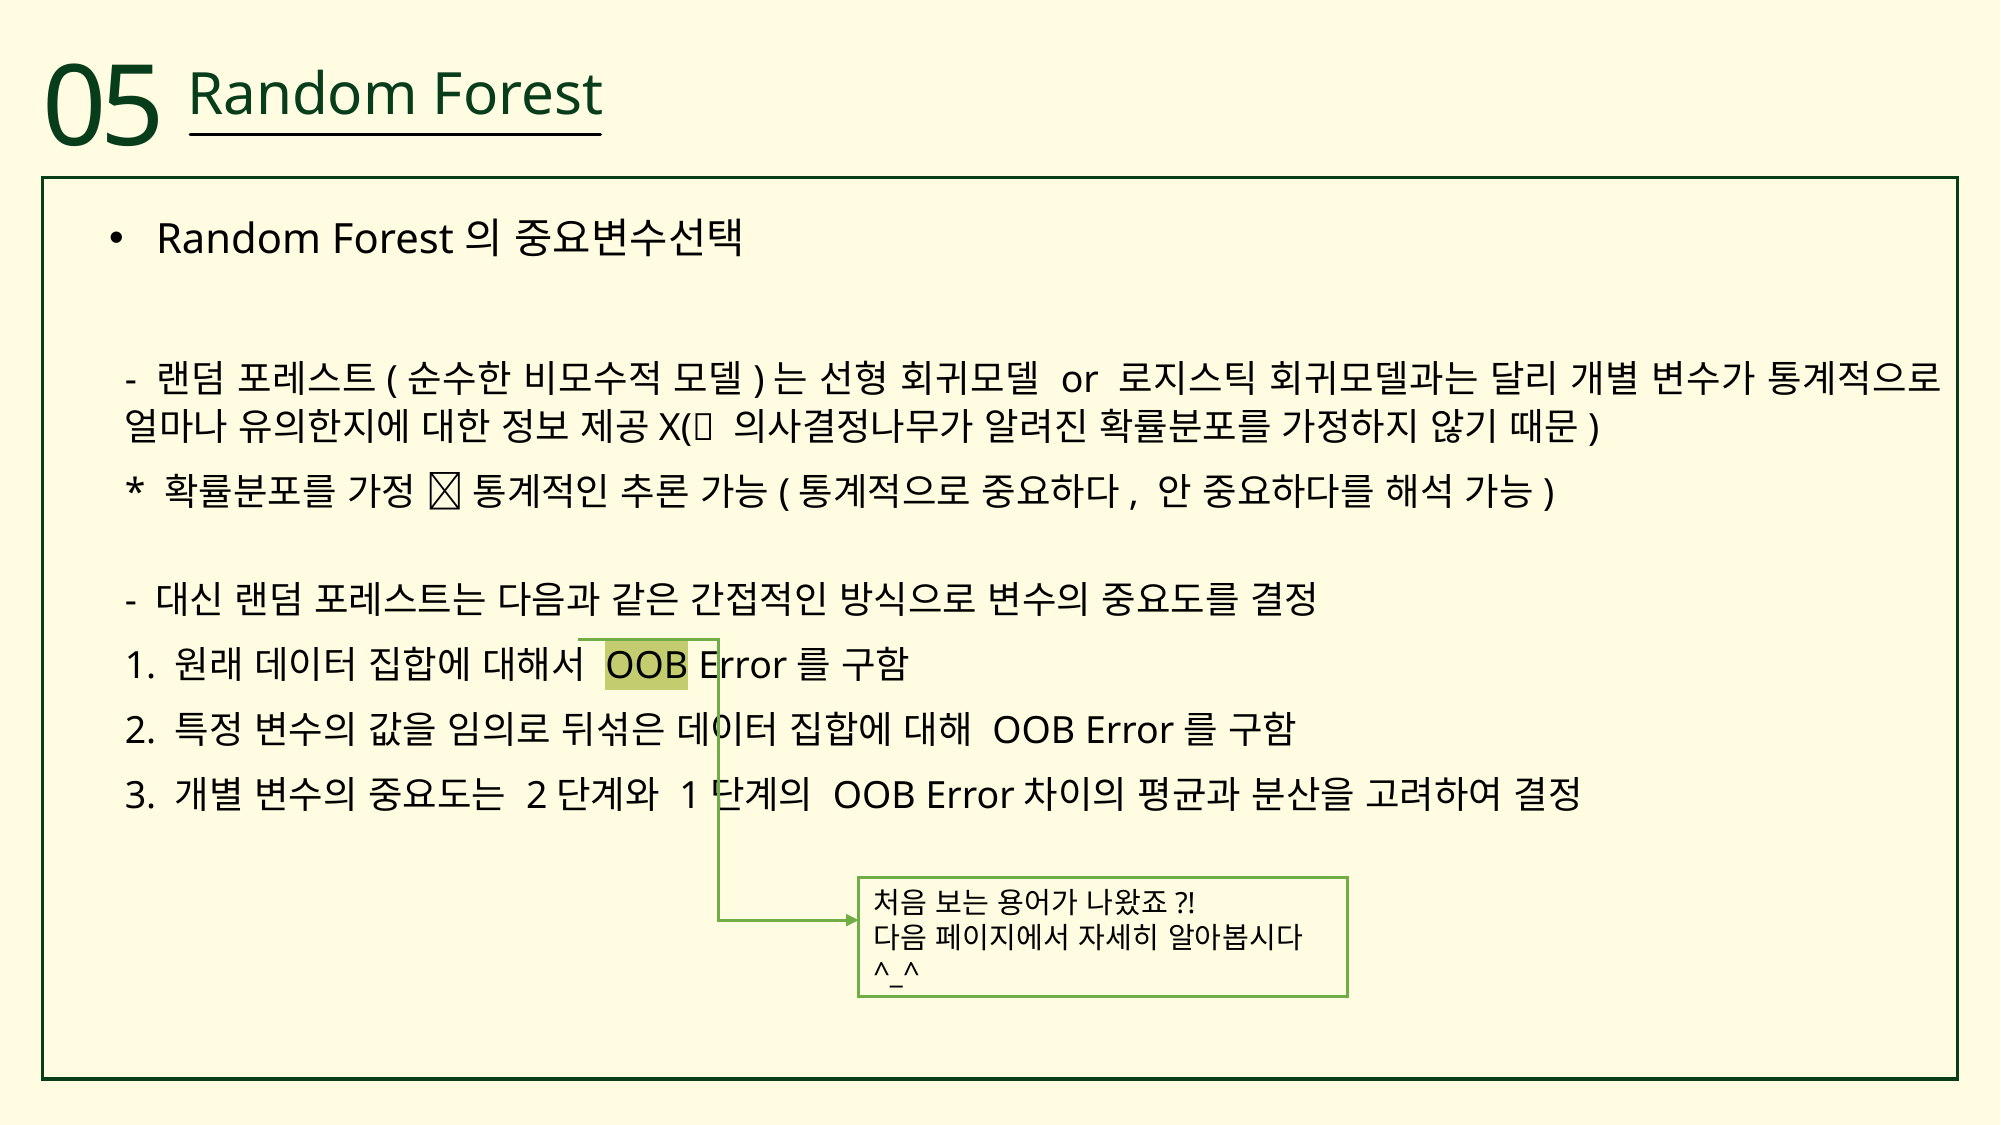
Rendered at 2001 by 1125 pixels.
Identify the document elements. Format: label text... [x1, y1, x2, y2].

text_box Random Forest [172, 48, 619, 134]
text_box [577, 639, 859, 921]
text_box 05 [27, 25, 180, 176]
text_box 처음 보는 용어가 나왔죠?! 다음 페이지에서 자세히 알아봅시다 ^_^ [858, 876, 1349, 998]
text_box - 랜덤 포레스트(순수한 비모수적 모델)는 선형 회귀모델 or 로지스틱 회귀모델과는 달리 개별 변수가 통계적으로 얼마나 유의한지에 대한 정보 제공X( 의사결정나무가 알려진 확률분포를 가정하지 않기 때문) * 확률분포를 가정  통계적인 추론 가능(통계적으로 중요하다, 안 중요하다를 해석 가능) - 대신 랜덤 포레스트는 다음과 같은 간접적인 방식으로 변수의 중요도를 결정 1. 원래 데이터 집합에 대해서 OOB Error를 구함 2. 특정 변수의 값을 임의로 뒤섞은 데이터 집합에 대해 OOB Error를 구함 3. 개별 변수의 중요도는 2단계와 1단계의 OOB Error차이의 평균과 분산을 고려하여 결정 [110, 344, 1958, 823]
text_box Random Forest의 중요변수선택 [94, 204, 1507, 270]
